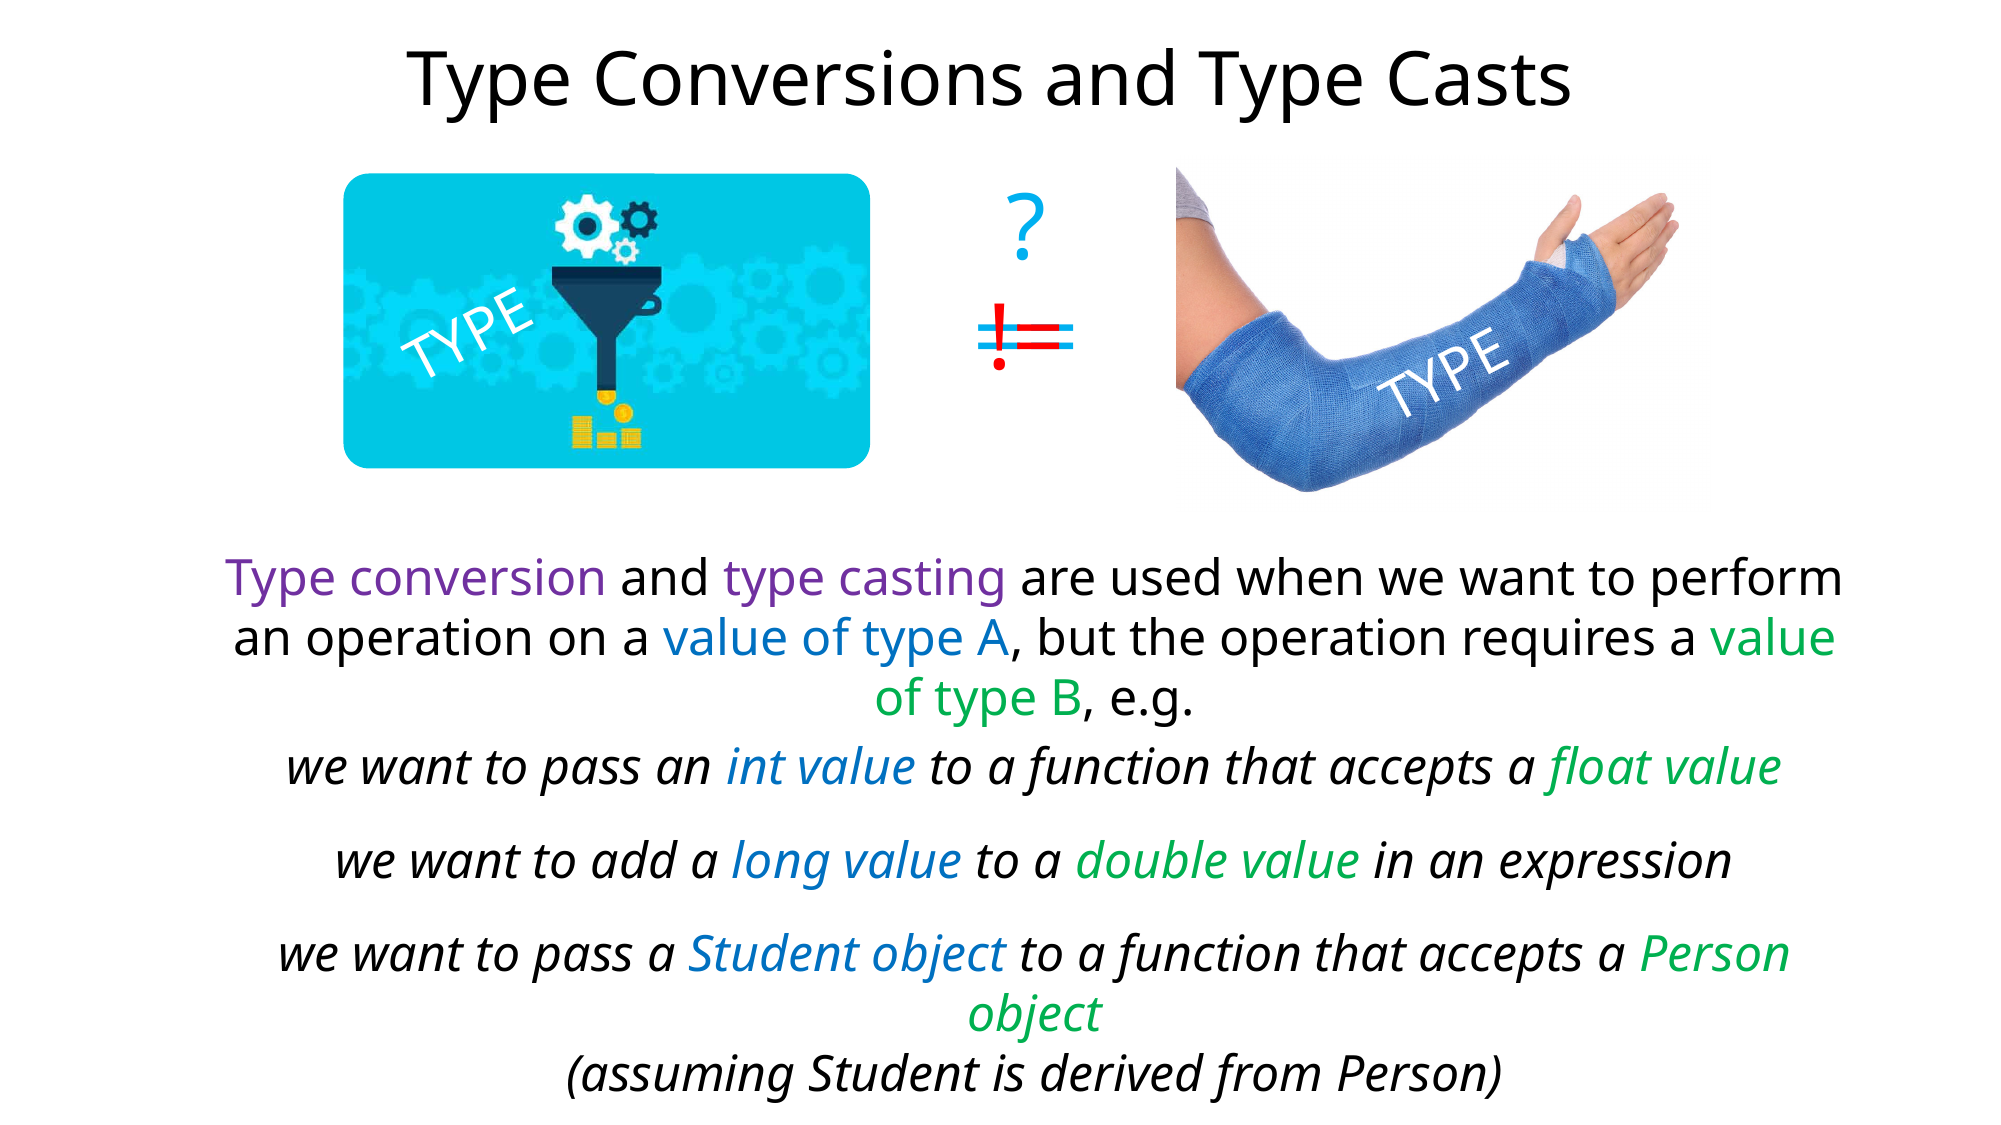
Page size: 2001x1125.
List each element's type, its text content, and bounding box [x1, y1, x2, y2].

title Type Conversions and Type Casts [150, 0, 1850, 175]
text_box ? == [959, 160, 1094, 395]
text_box we want to pass an int value to a function that accepts a float value [221, 727, 1849, 802]
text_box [1176, 155, 1711, 512]
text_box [343, 173, 871, 469]
text_box we want to pass a Student object to a function that accepts a Person object (assuming Student is derived from Person) [221, 914, 1849, 1110]
text_box Type conversion and type casting are used when we want to perform an operation on a value of type A, but the operation requires a value of type B, e.g. [190, 538, 1880, 733]
text_box we want to add a long value to a double value in an expression [221, 820, 1849, 896]
text_box != [973, 270, 1080, 395]
